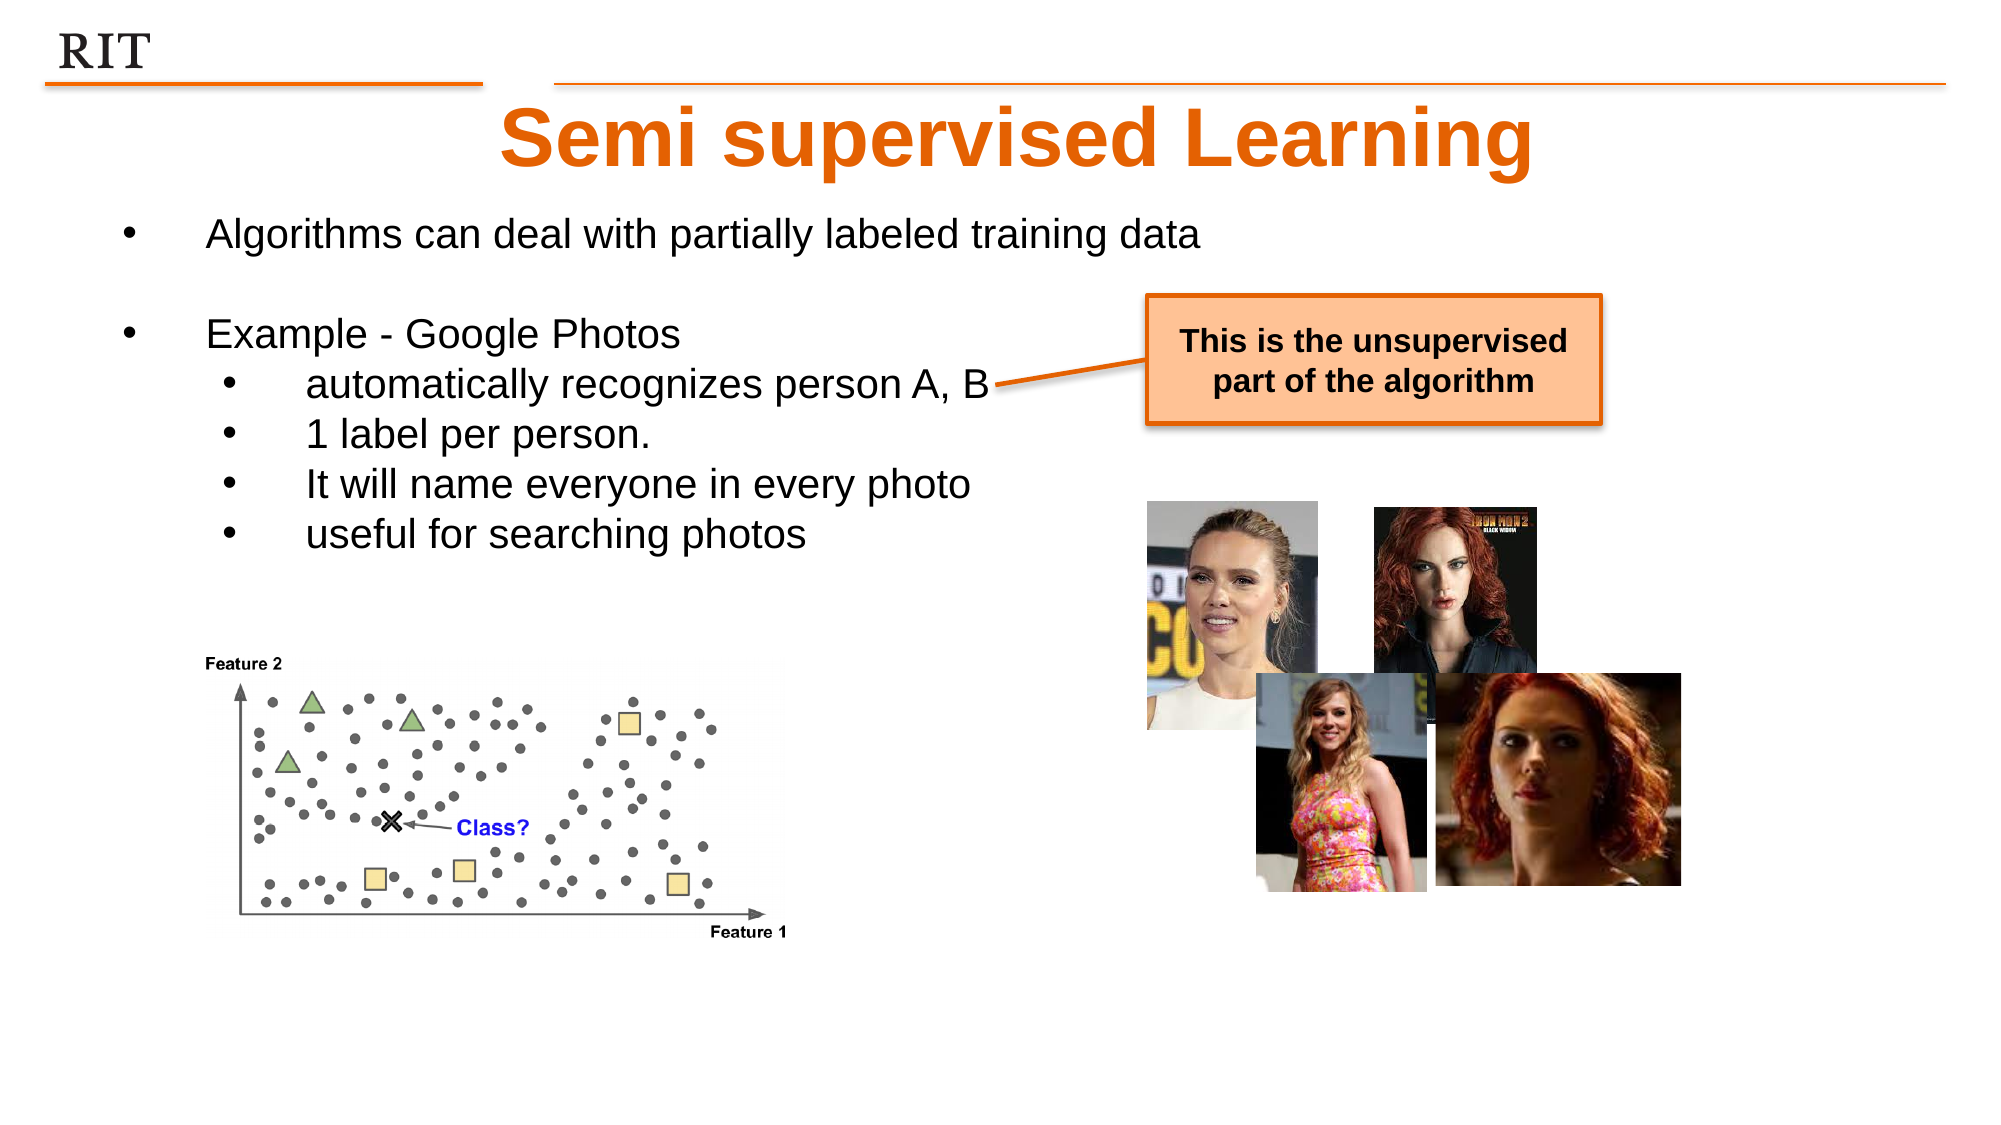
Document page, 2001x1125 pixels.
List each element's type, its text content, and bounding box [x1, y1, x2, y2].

title Semi supervised Learning [117, 91, 1918, 175]
text_box Algorithms can deal with partially labeled training data Example - Google Photos automatically recognizes person A, B 1 label per person. It will name everyone in every photo useful for searching photos [85, 186, 1936, 1024]
picture [198, 648, 817, 946]
text_box This is the unsupervised part of the algorithm [995, 294, 1602, 424]
picture [1146, 501, 1682, 893]
